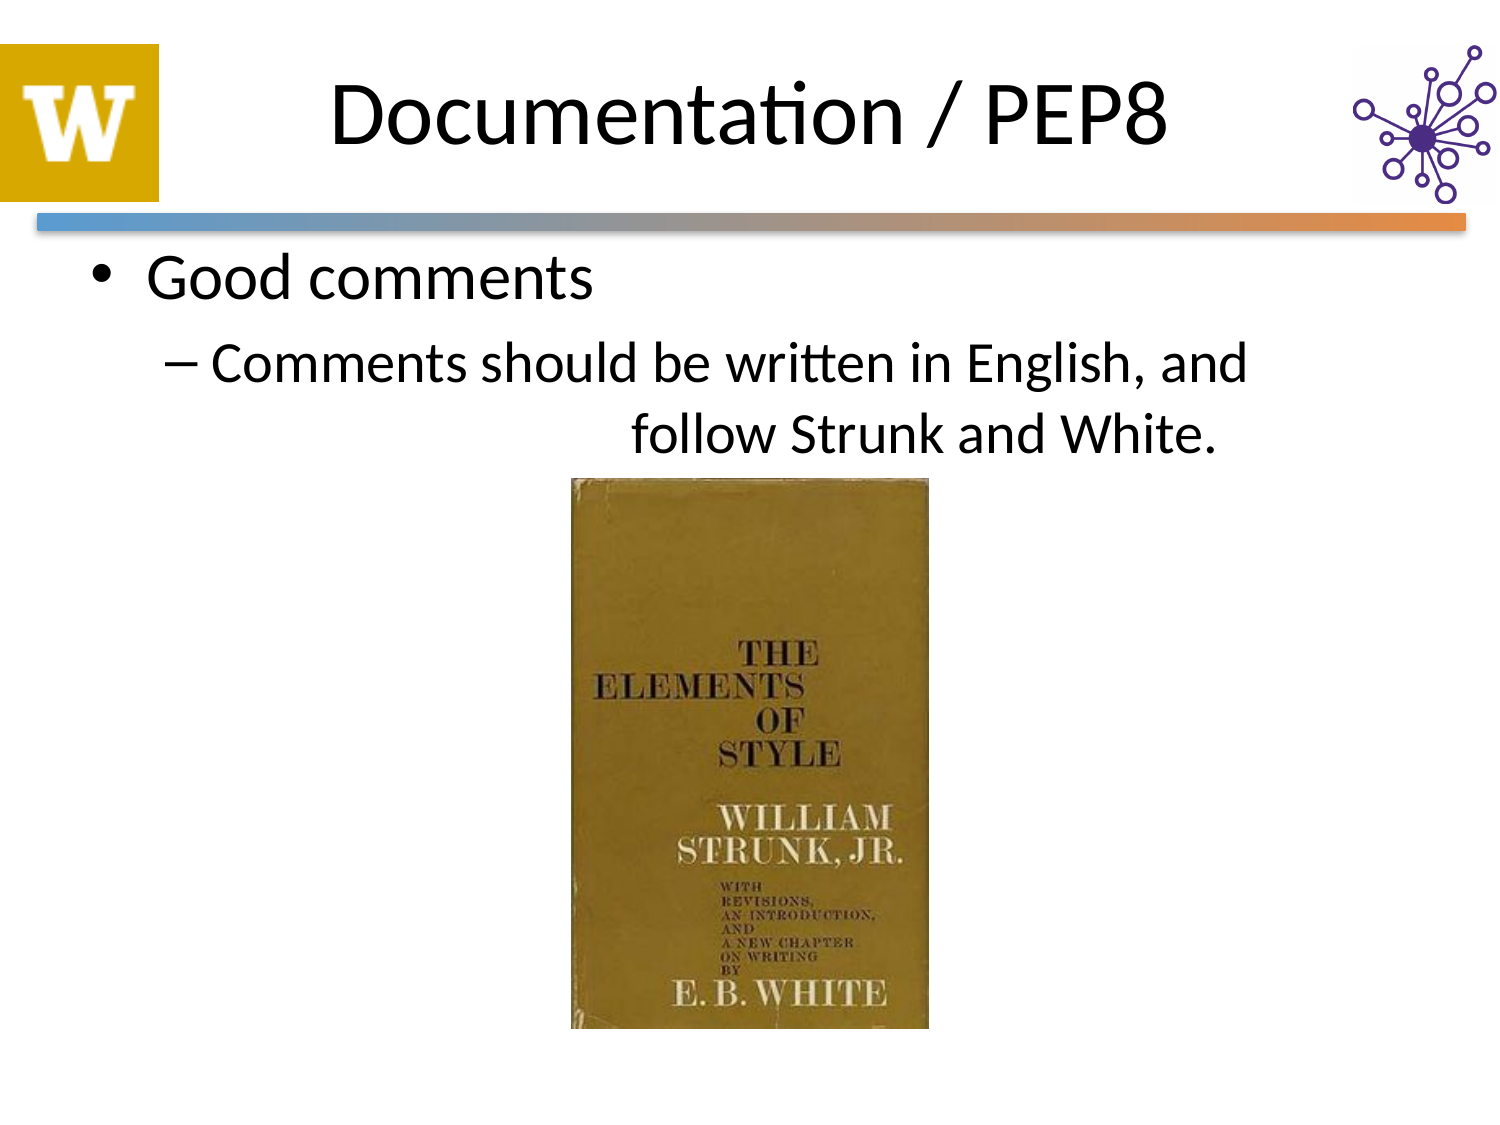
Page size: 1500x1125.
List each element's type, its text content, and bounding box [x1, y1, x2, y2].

picture [0, 44, 159, 202]
picture [570, 478, 930, 1030]
picture [1425, 45, 1497, 204]
text_box follow Strunk and White. [16, 388, 1234, 518]
list Good comments Comments should be written in English, and [75, 224, 1425, 975]
title Documentation / PEP8 [75, 45, 1425, 224]
